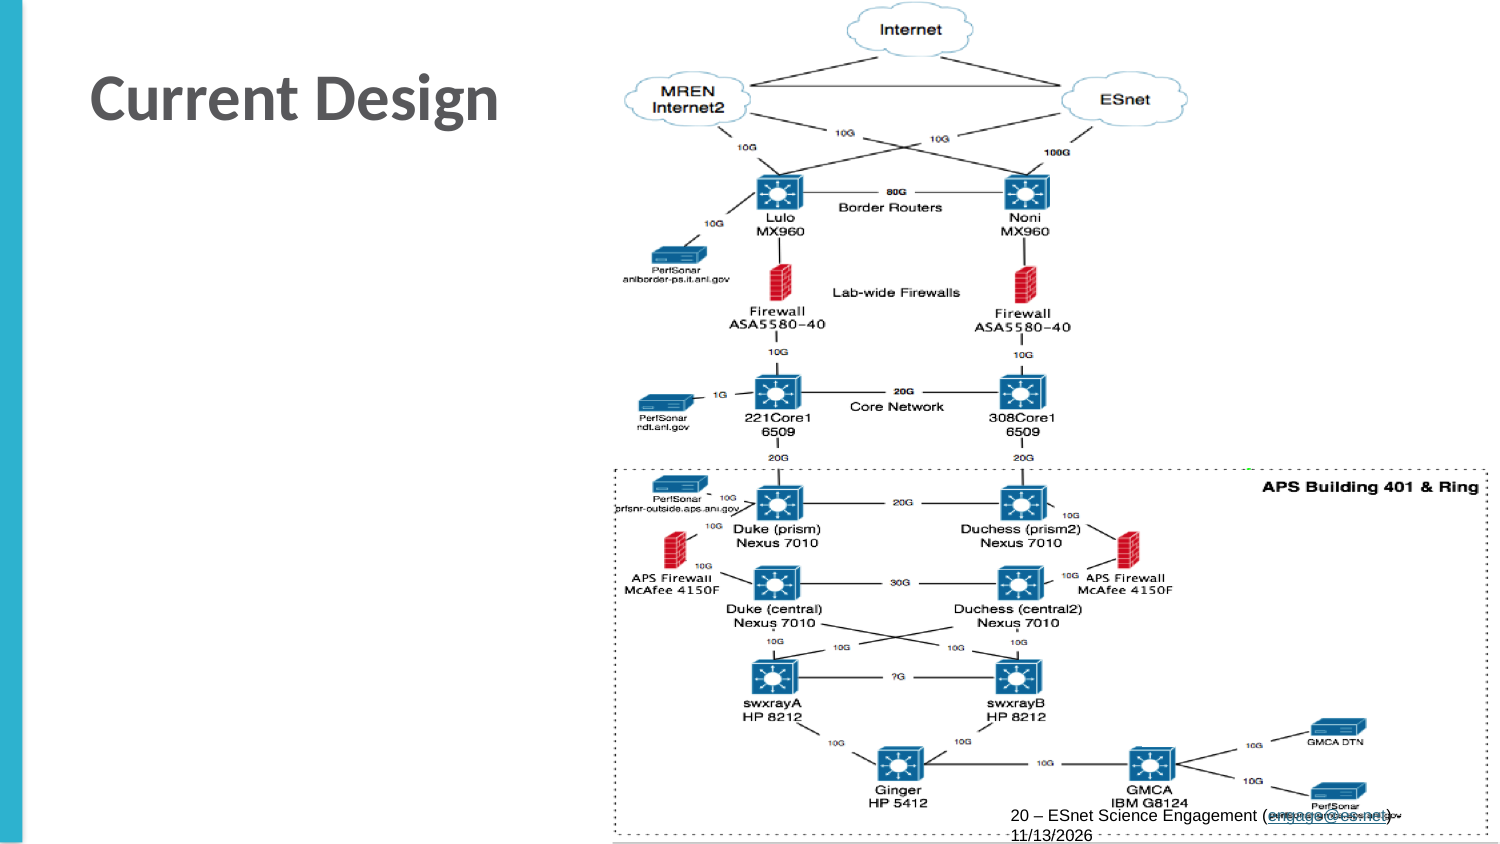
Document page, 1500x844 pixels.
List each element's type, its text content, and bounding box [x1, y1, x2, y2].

title Current Design [75, 33, 607, 175]
picture [612, 0, 1500, 844]
